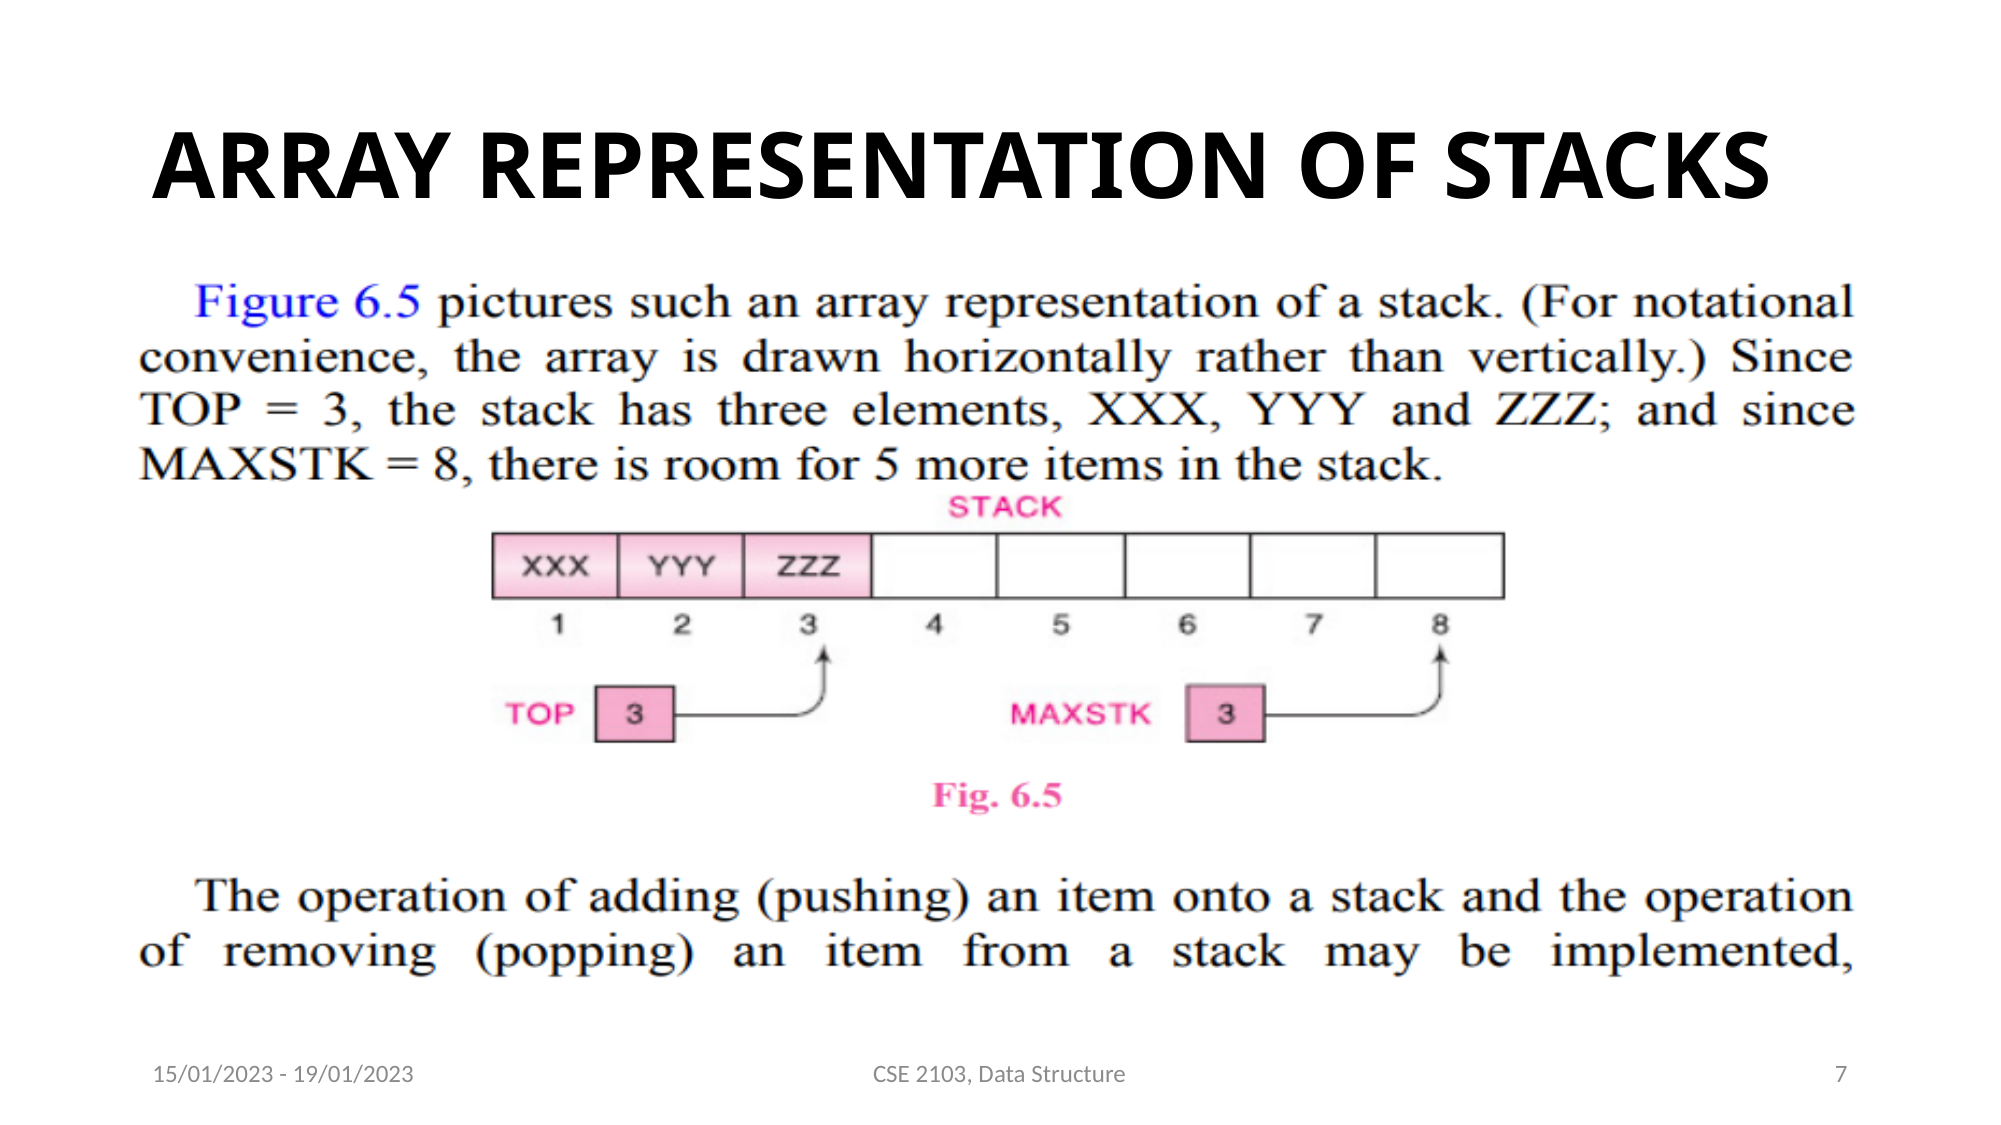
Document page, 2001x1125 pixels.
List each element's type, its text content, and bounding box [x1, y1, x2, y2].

slide_number 7 [1412, 1042, 1863, 1103]
title ARRAY REPRESENTATION OF STACKS [137, 59, 1863, 277]
footer CSE 2103, Data Structure [662, 1042, 1338, 1103]
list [137, 277, 1863, 979]
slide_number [137, 1042, 588, 1103]
